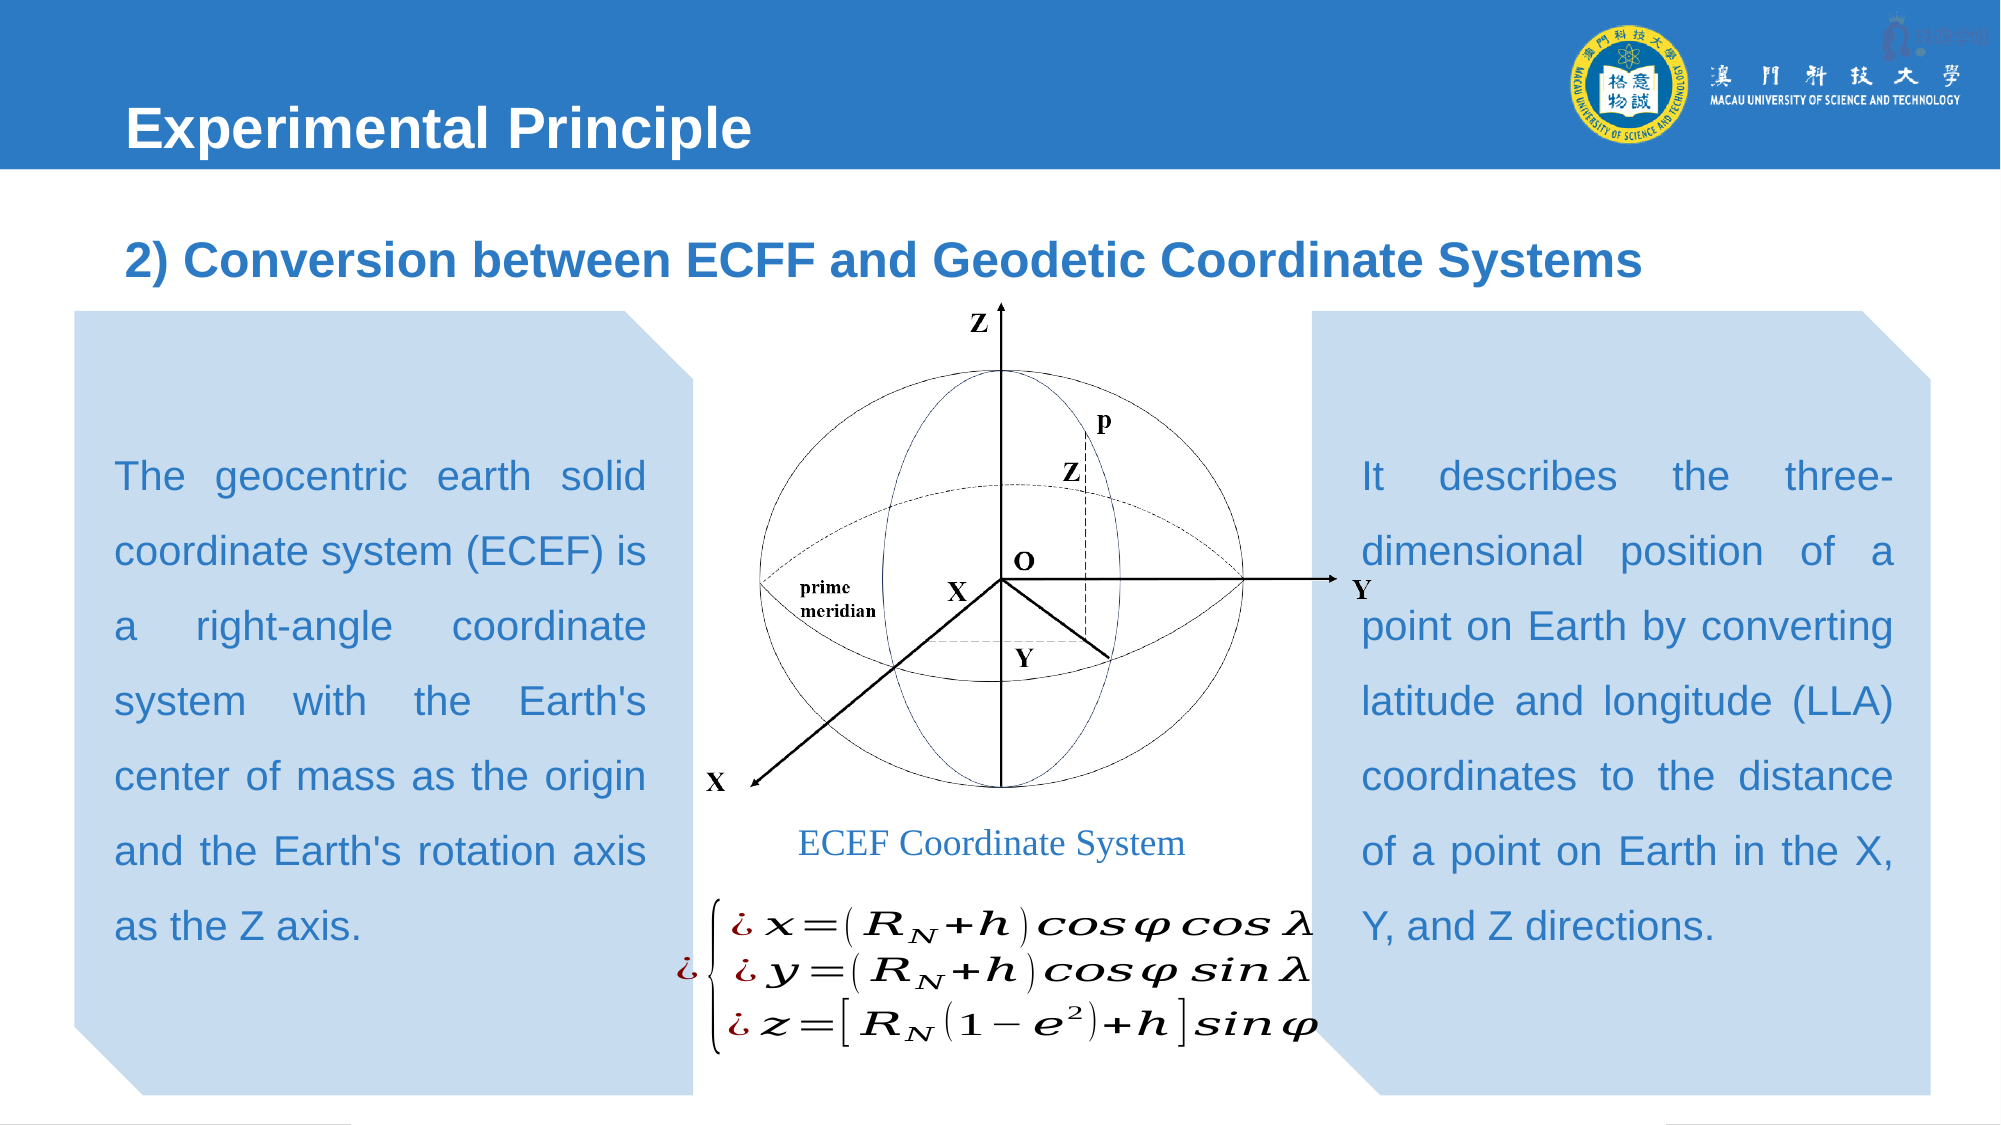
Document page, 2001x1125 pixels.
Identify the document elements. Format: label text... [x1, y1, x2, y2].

title Experimental Principle [109, 0, 1890, 169]
text_box ECEF Coordinate System [783, 811, 1217, 871]
text_box It describes the three-dimensional position of a point on Earth by converting latitude and longitude (LLA) coordinates to the distance of a point on Earth in the X, Y, and Z directions. [1346, 416, 1910, 957]
picture [0, 0, 2001, 1125]
text_box The geocentric earth solid coordinate system (ECEF) is a right-angle coordinate system with the Earth's center of mass as the origin and the Earth's rotation axis as the Z axis. [99, 416, 662, 957]
text_box [1310, 309, 1932, 1097]
text_box 2) Conversion between ECFF and Geodetic Coordinate Systems [109, 220, 1751, 296]
text_box [73, 309, 695, 1097]
